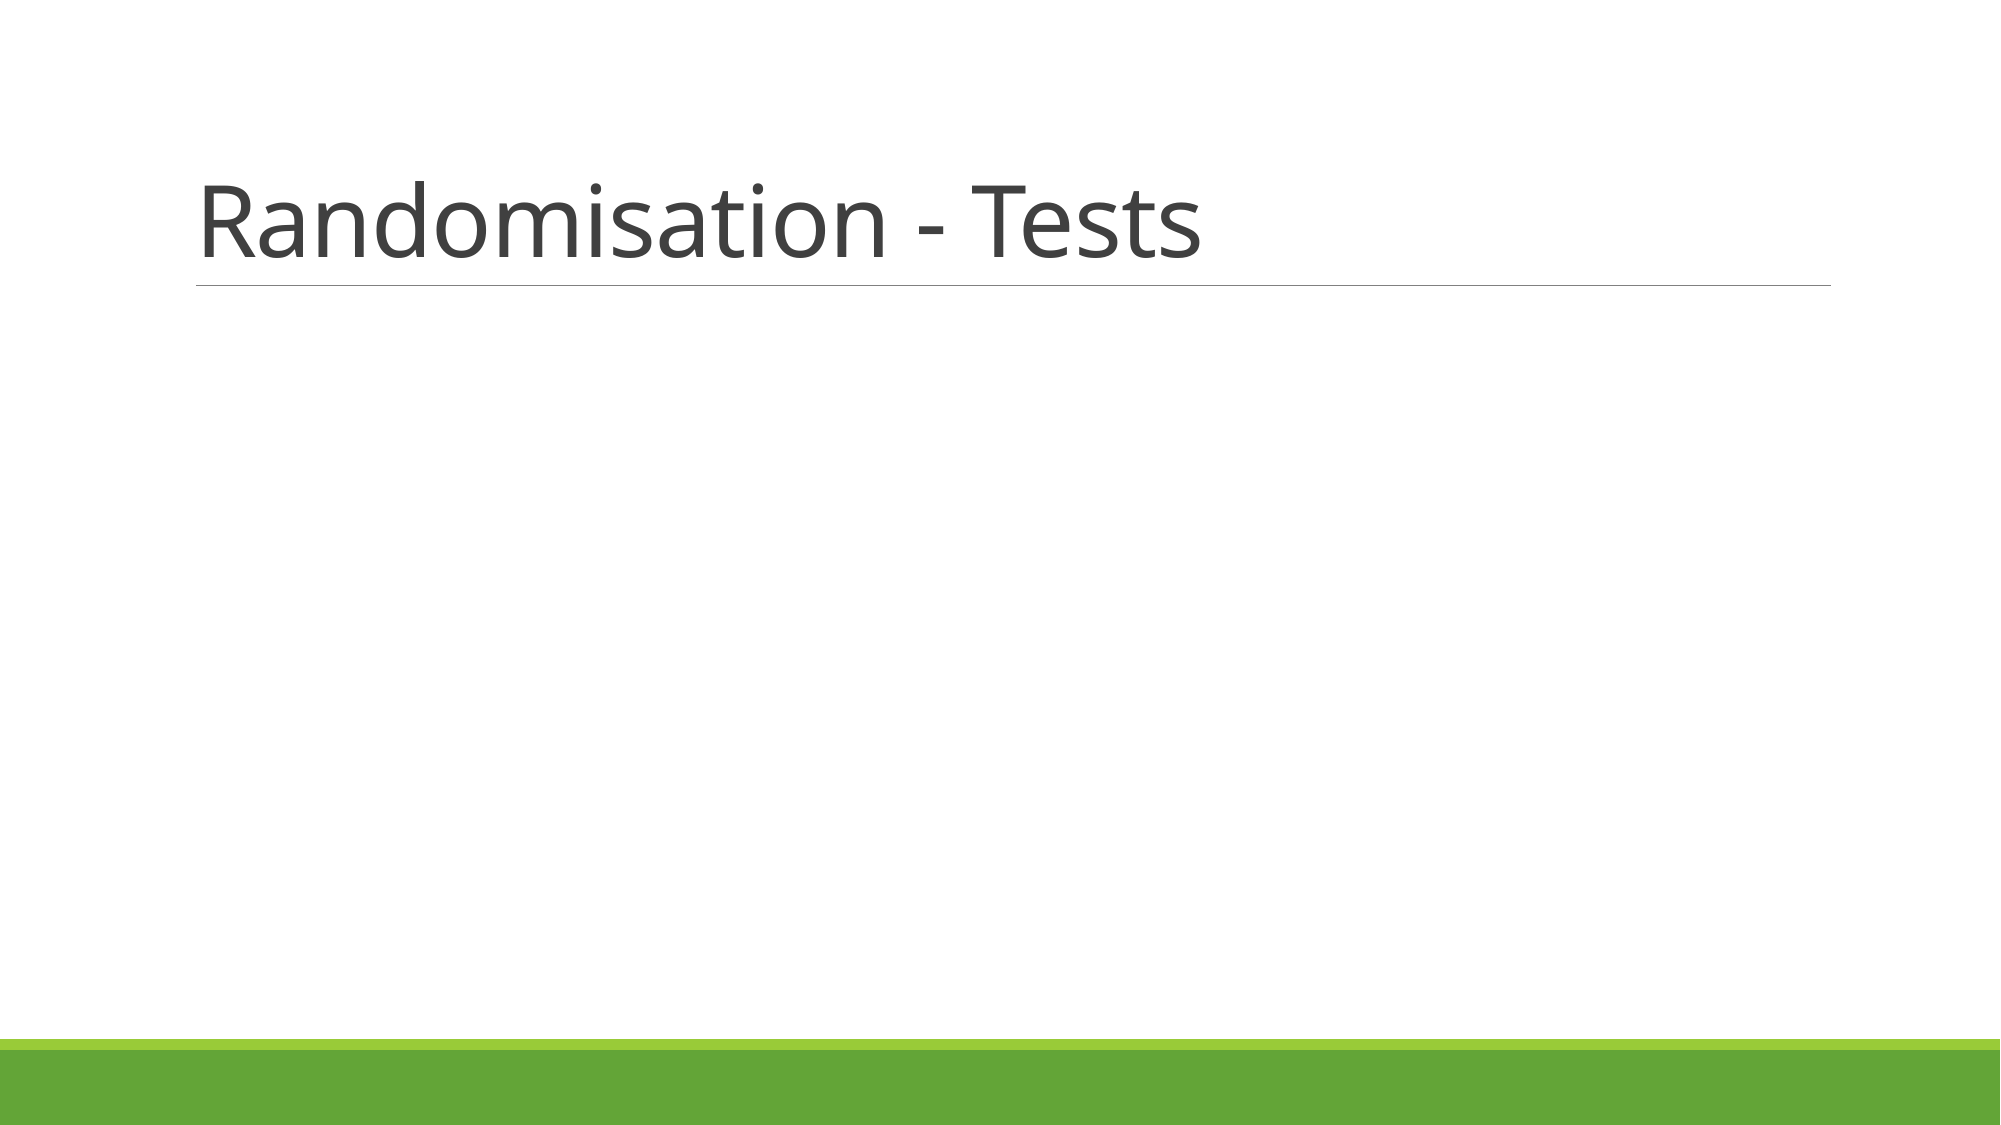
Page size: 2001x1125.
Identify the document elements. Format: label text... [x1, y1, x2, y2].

title Randomisation - Tests [180, 47, 1830, 285]
